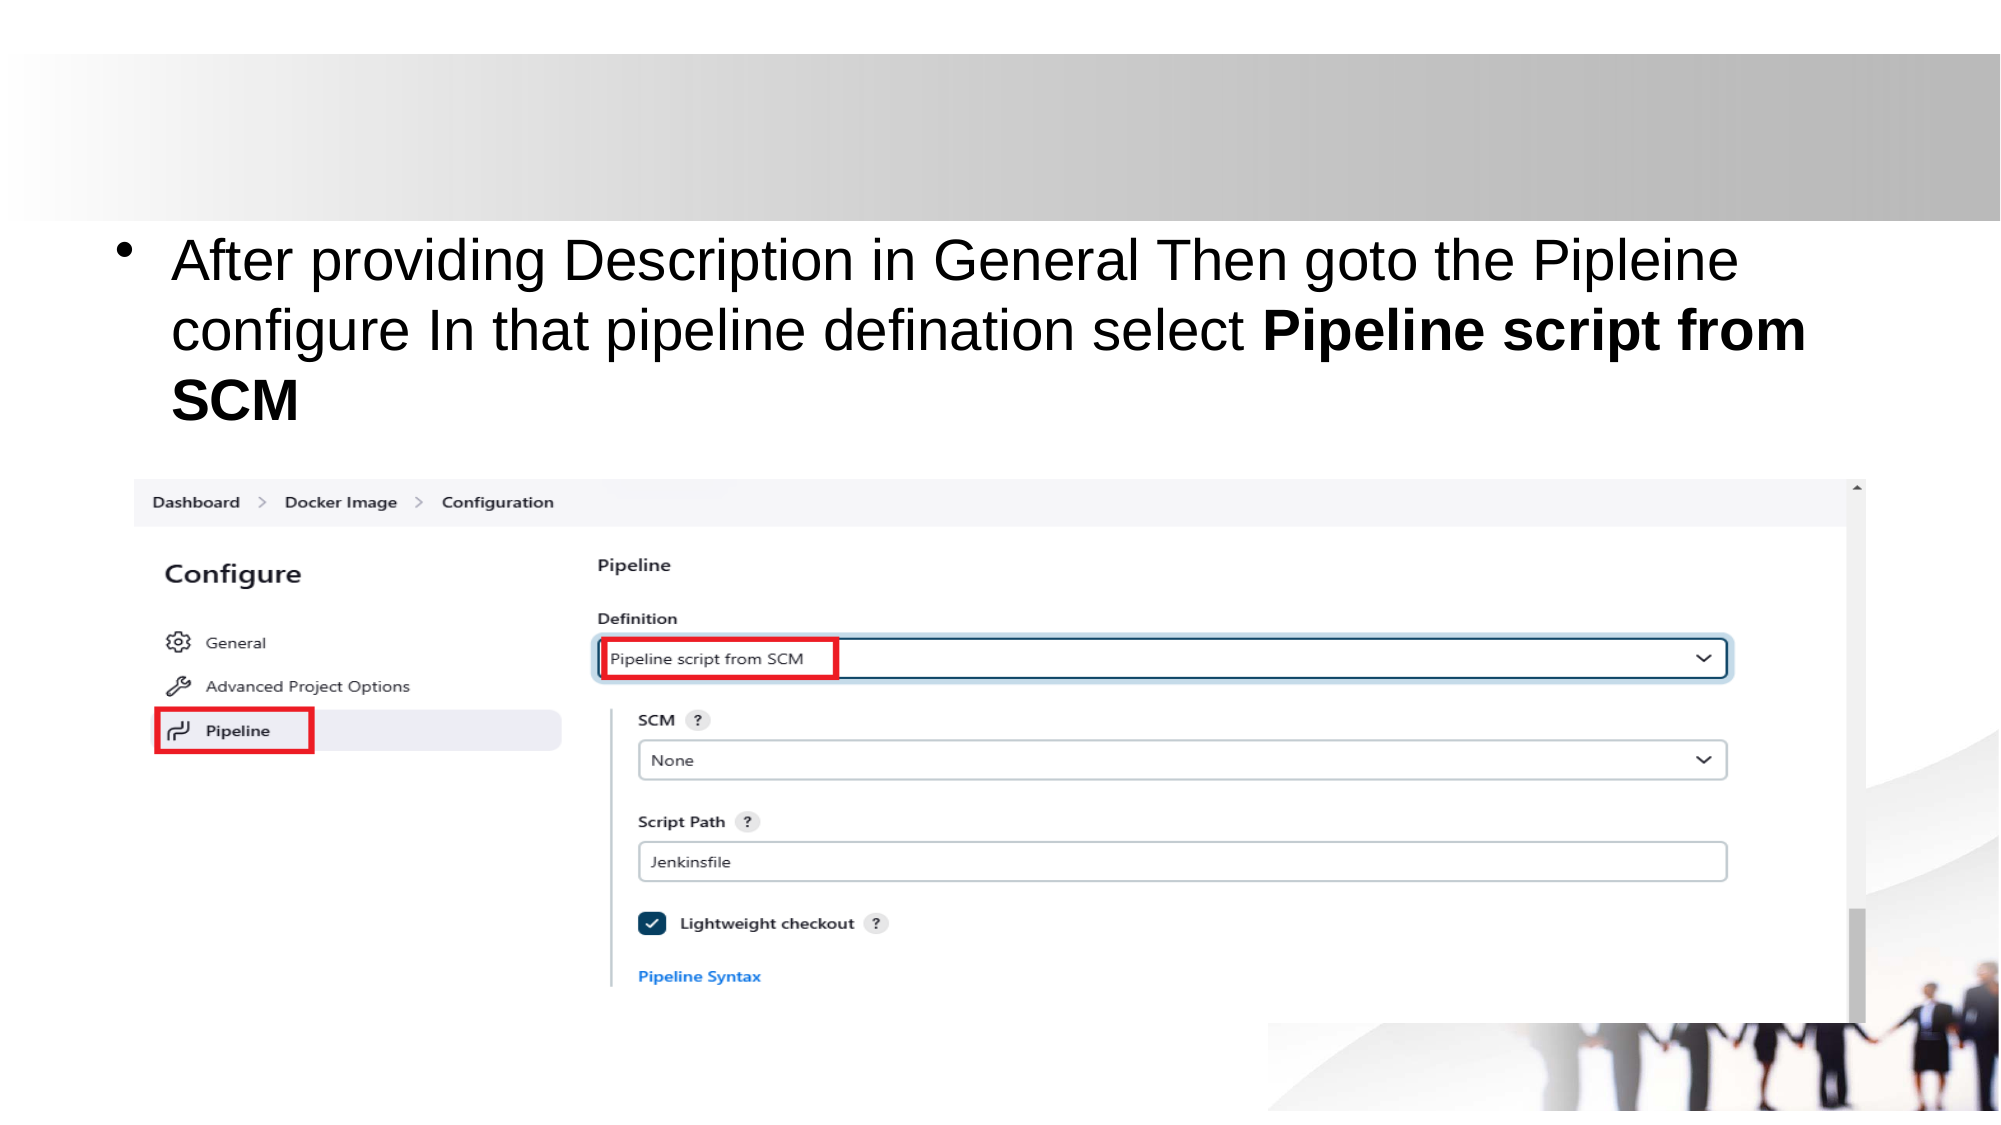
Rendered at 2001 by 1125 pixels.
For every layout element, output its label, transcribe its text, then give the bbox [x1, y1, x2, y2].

picture [1268, 728, 1999, 1111]
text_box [134, 479, 1866, 1023]
list After providing Description in General Then goto the Pipleine configure In that pipeline defination select Pipeline script from SCM [99, 214, 1901, 1090]
